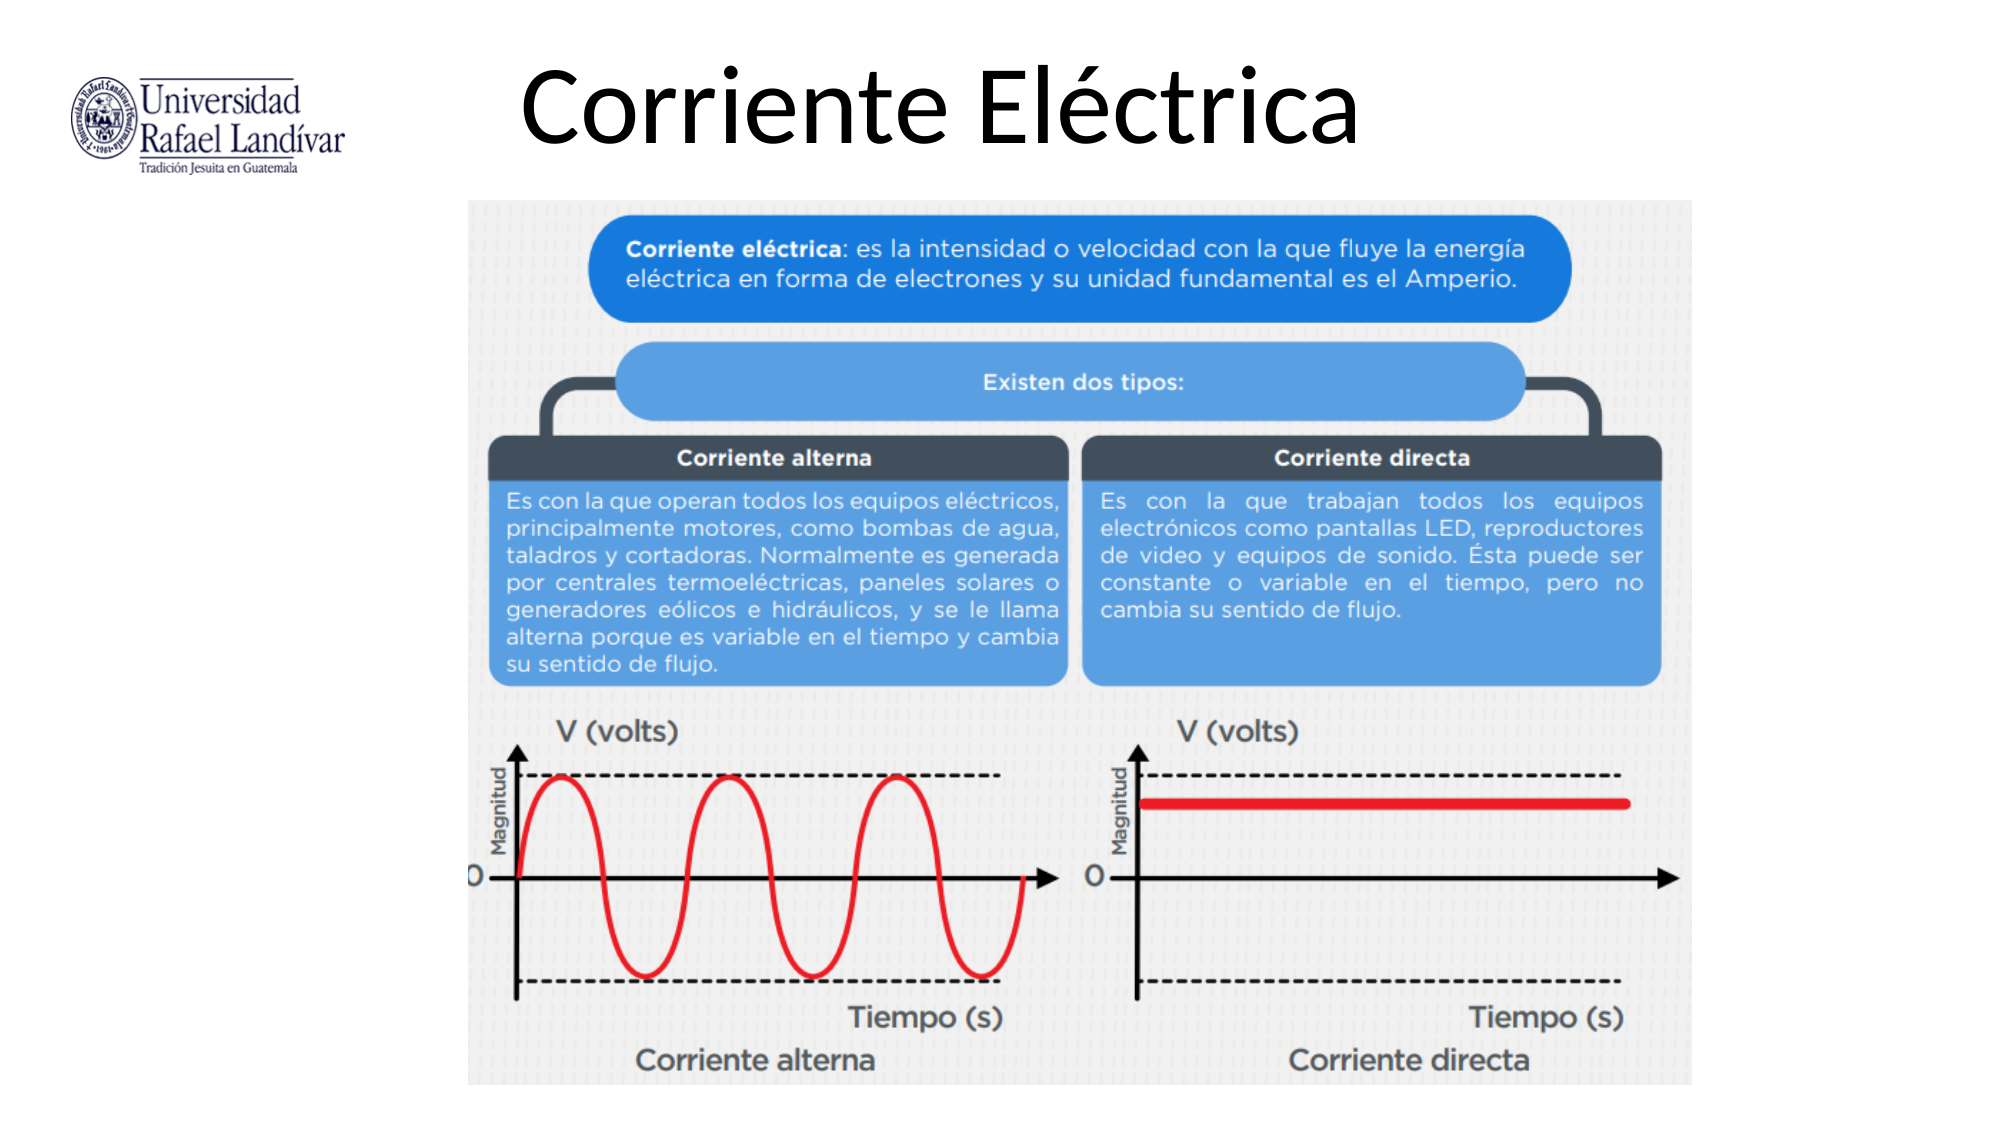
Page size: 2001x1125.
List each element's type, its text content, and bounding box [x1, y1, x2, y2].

picture [468, 200, 1692, 1085]
text_box Corriente Eléctrica [505, 23, 1379, 174]
picture [71, 77, 345, 175]
